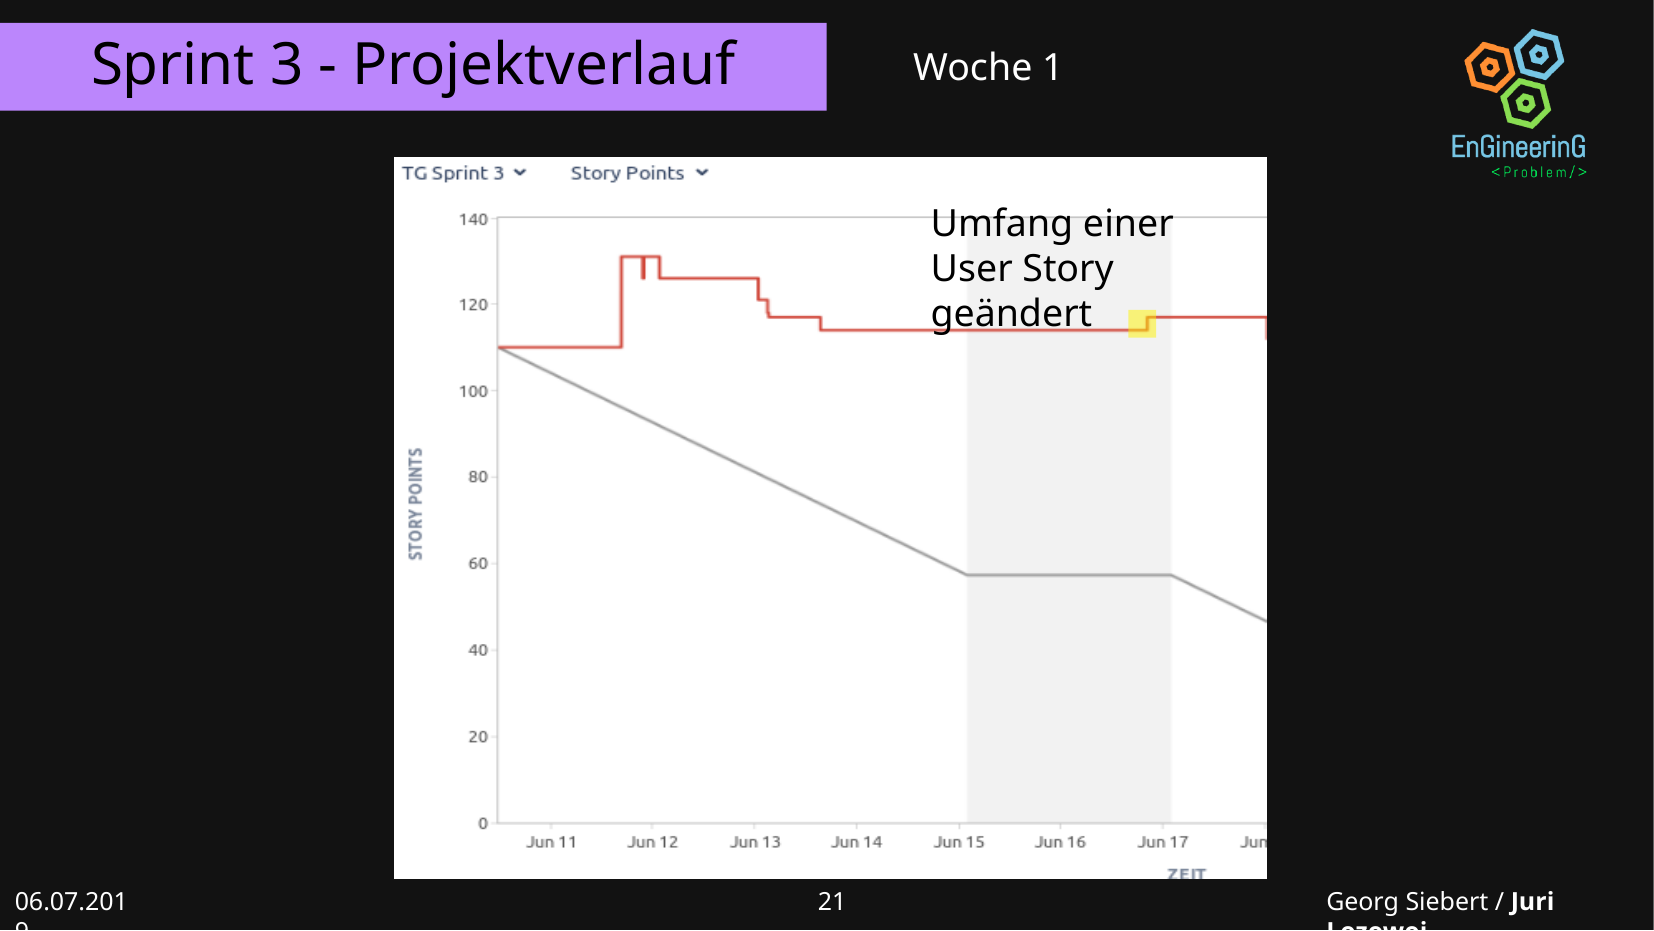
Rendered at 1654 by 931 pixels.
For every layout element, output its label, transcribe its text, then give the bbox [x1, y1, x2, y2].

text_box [0, 877, 1654, 931]
picture [1382, 29, 1654, 185]
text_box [394, 156, 1276, 879]
text_box Woche 1 [898, 35, 1377, 96]
text_box Sprint 3 - Projektverlauf [0, 22, 827, 111]
